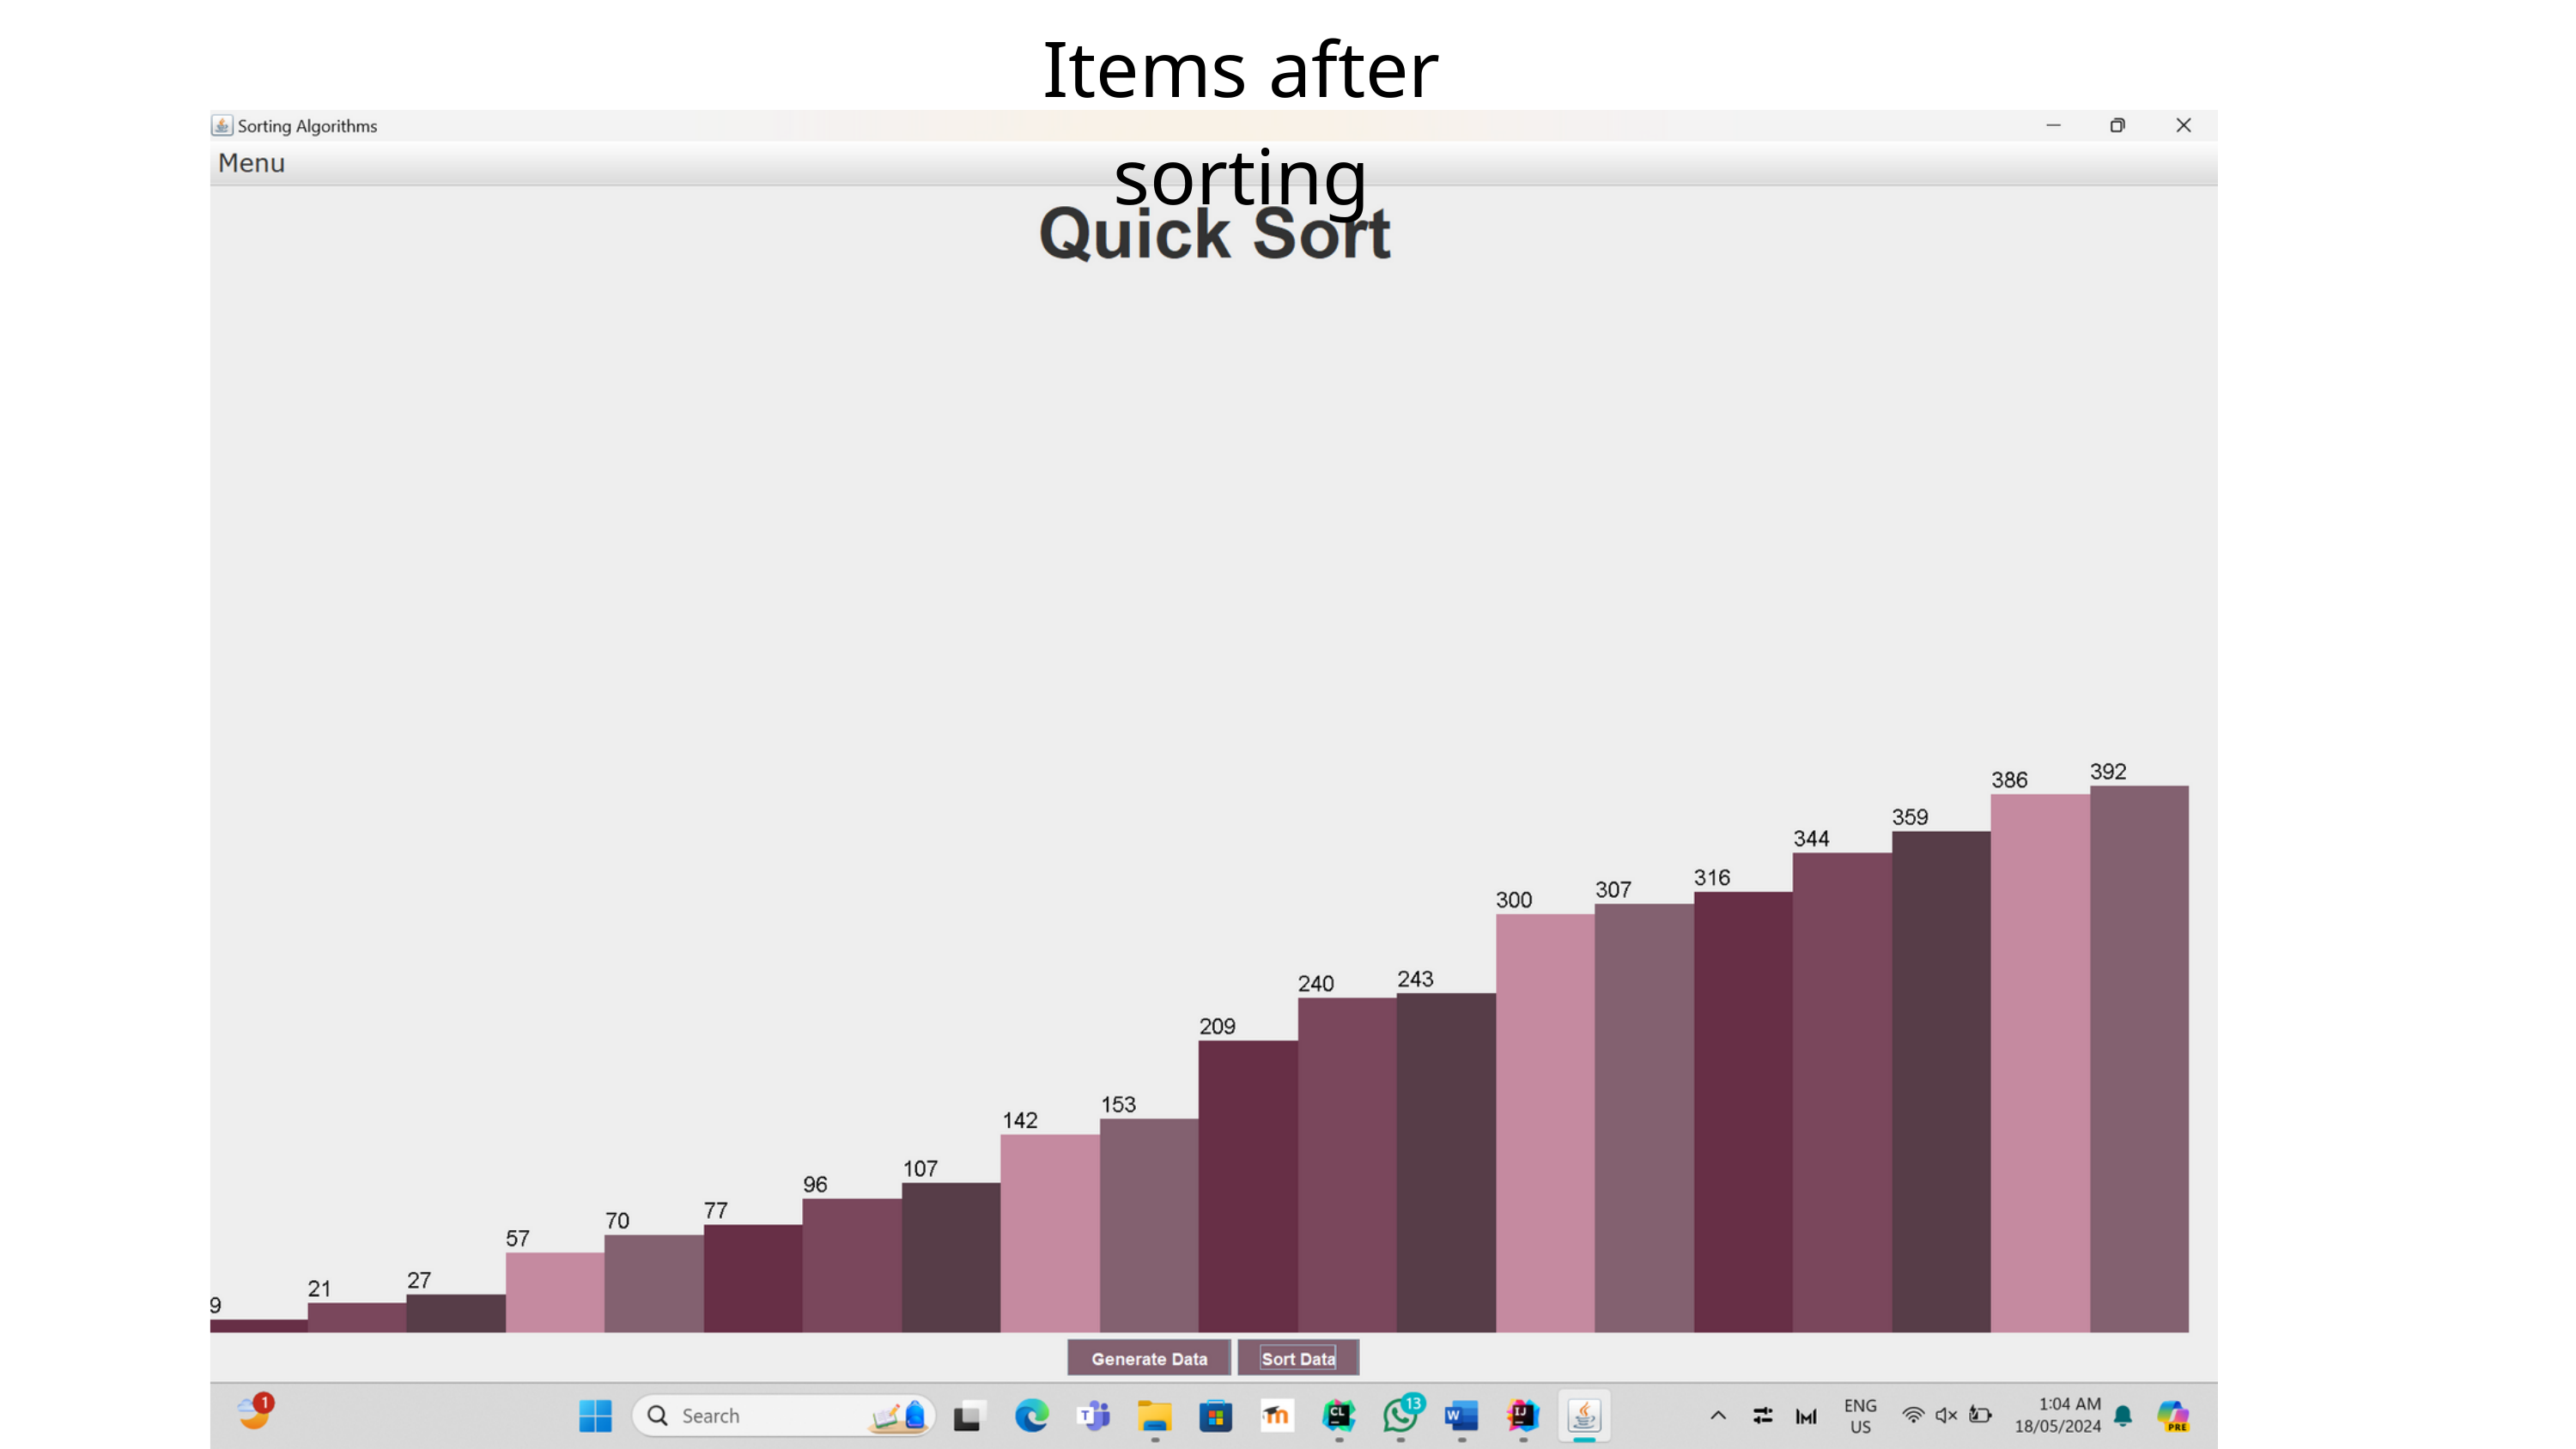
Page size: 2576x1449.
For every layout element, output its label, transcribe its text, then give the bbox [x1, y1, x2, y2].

text_box [210, 110, 2218, 1449]
text_box Items after sorting [954, 5, 1530, 221]
